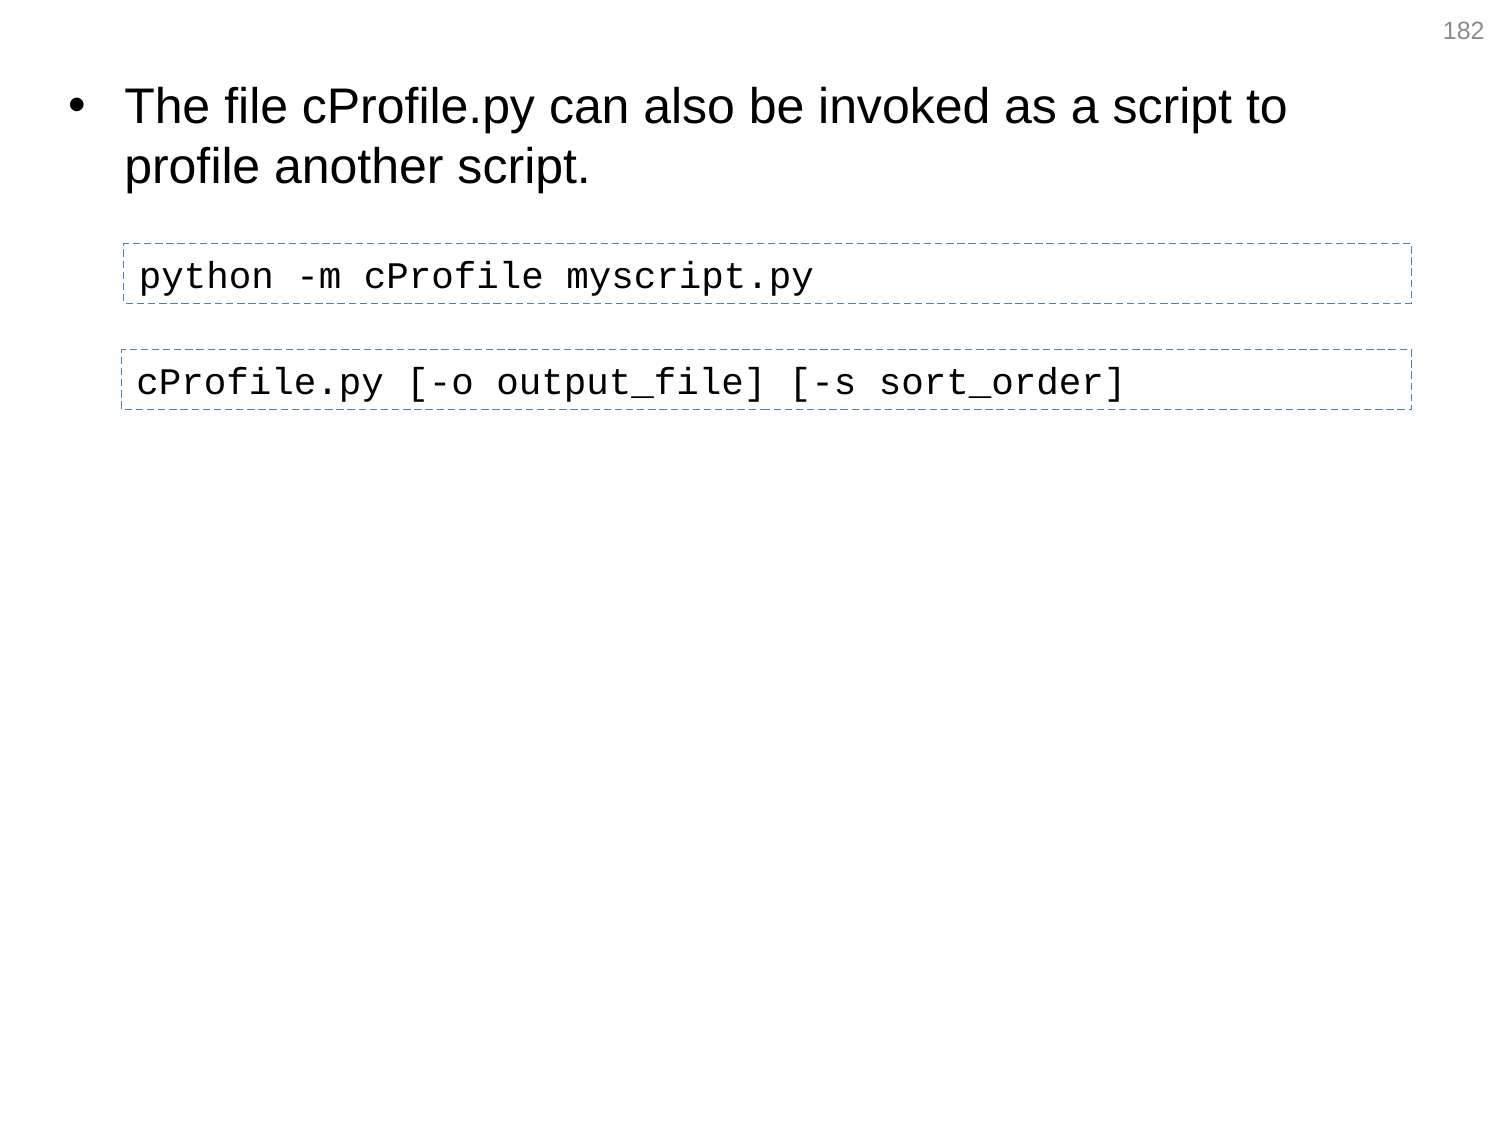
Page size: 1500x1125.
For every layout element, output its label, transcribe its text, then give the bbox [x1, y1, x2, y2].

slide_number 182 [1149, 0, 1500, 60]
list The file cProfile.py can also be invoked as a script to profile another script. [53, 66, 1404, 809]
text_box cProfile.py [-o output_file] [-s sort_order] [121, 349, 1412, 410]
text_box python -m cProfile myscript.py [123, 243, 1412, 304]
